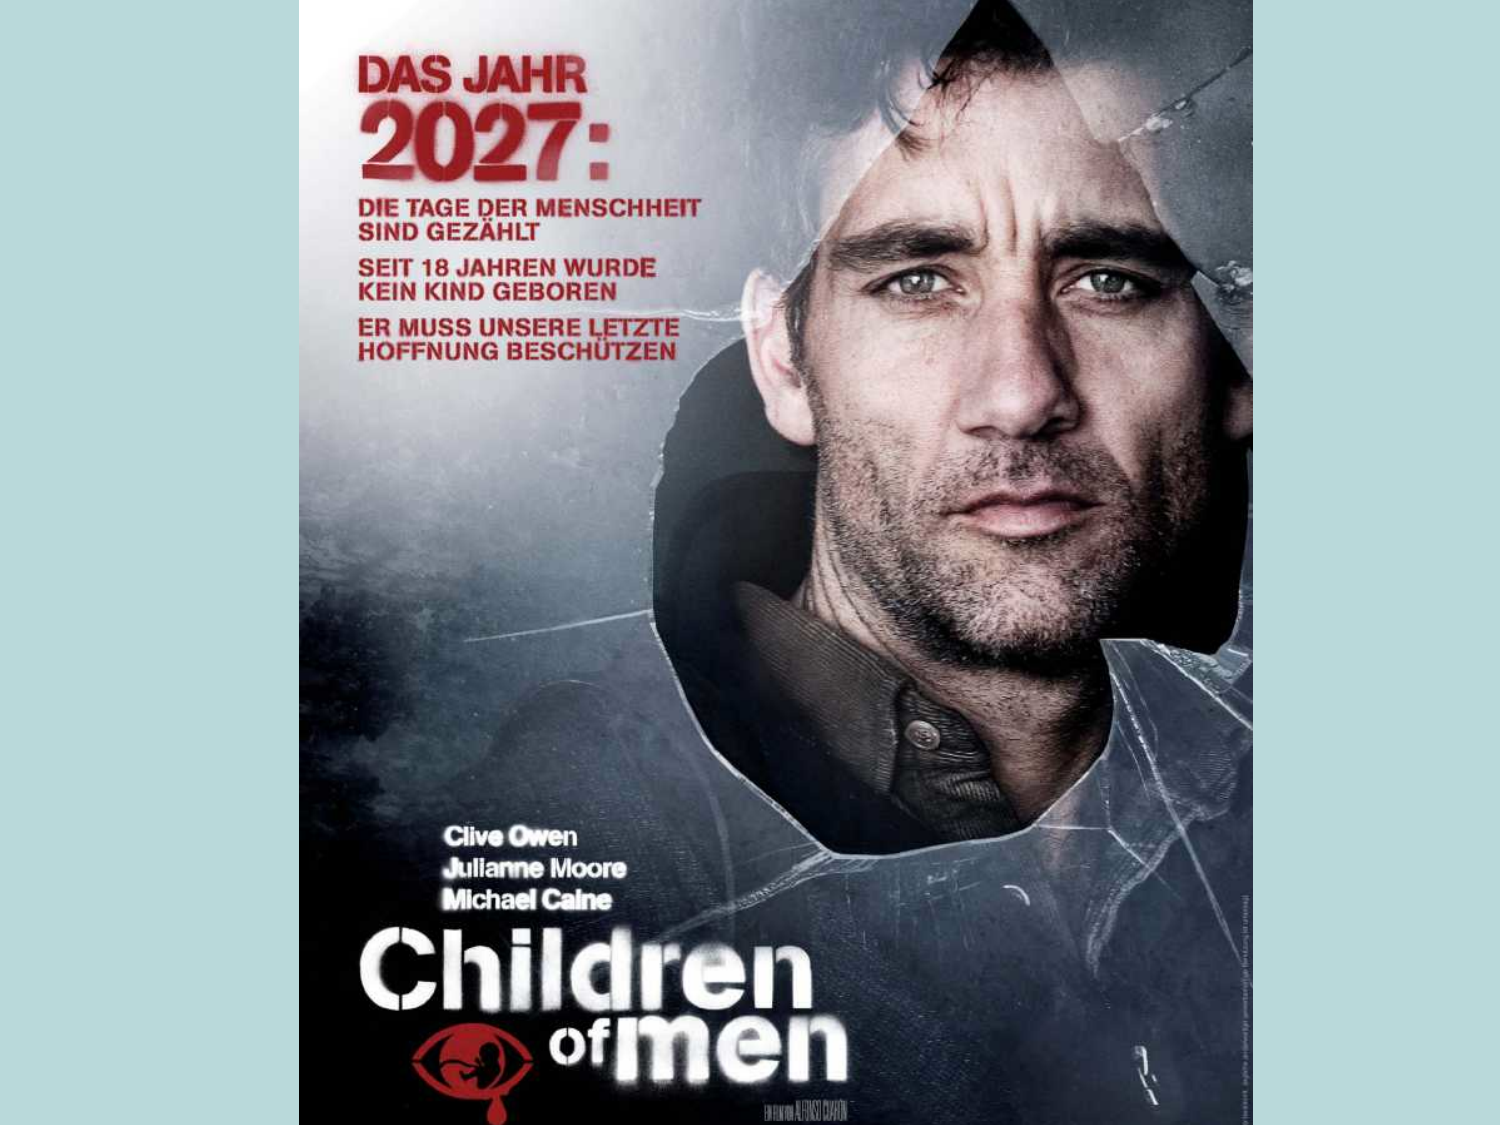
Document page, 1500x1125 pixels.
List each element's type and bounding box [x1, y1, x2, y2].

picture [299, 0, 1254, 1125]
